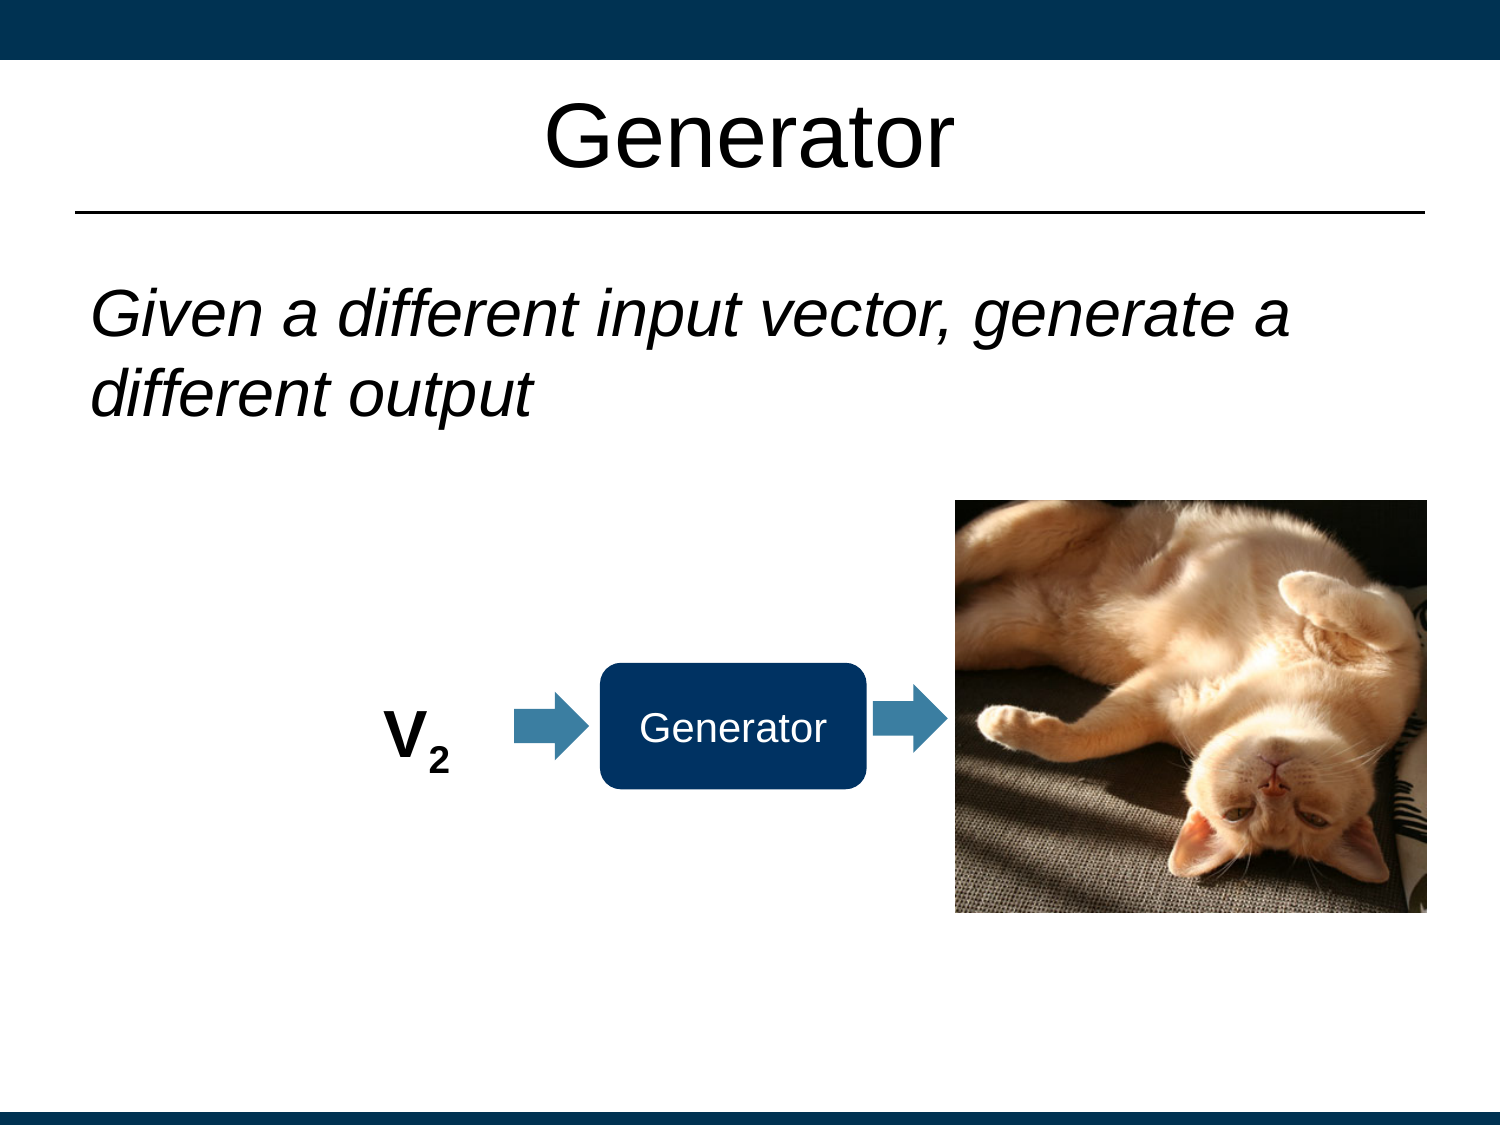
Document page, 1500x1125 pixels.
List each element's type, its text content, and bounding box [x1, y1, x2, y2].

text_box V2 [283, 682, 551, 770]
text_box [870, 682, 949, 755]
picture [954, 499, 1427, 913]
list Given a different input vector, generate a different output [75, 262, 1425, 461]
text_box [551, 689, 592, 763]
title Generator [75, 37, 1425, 225]
text_box Generator [599, 662, 867, 790]
